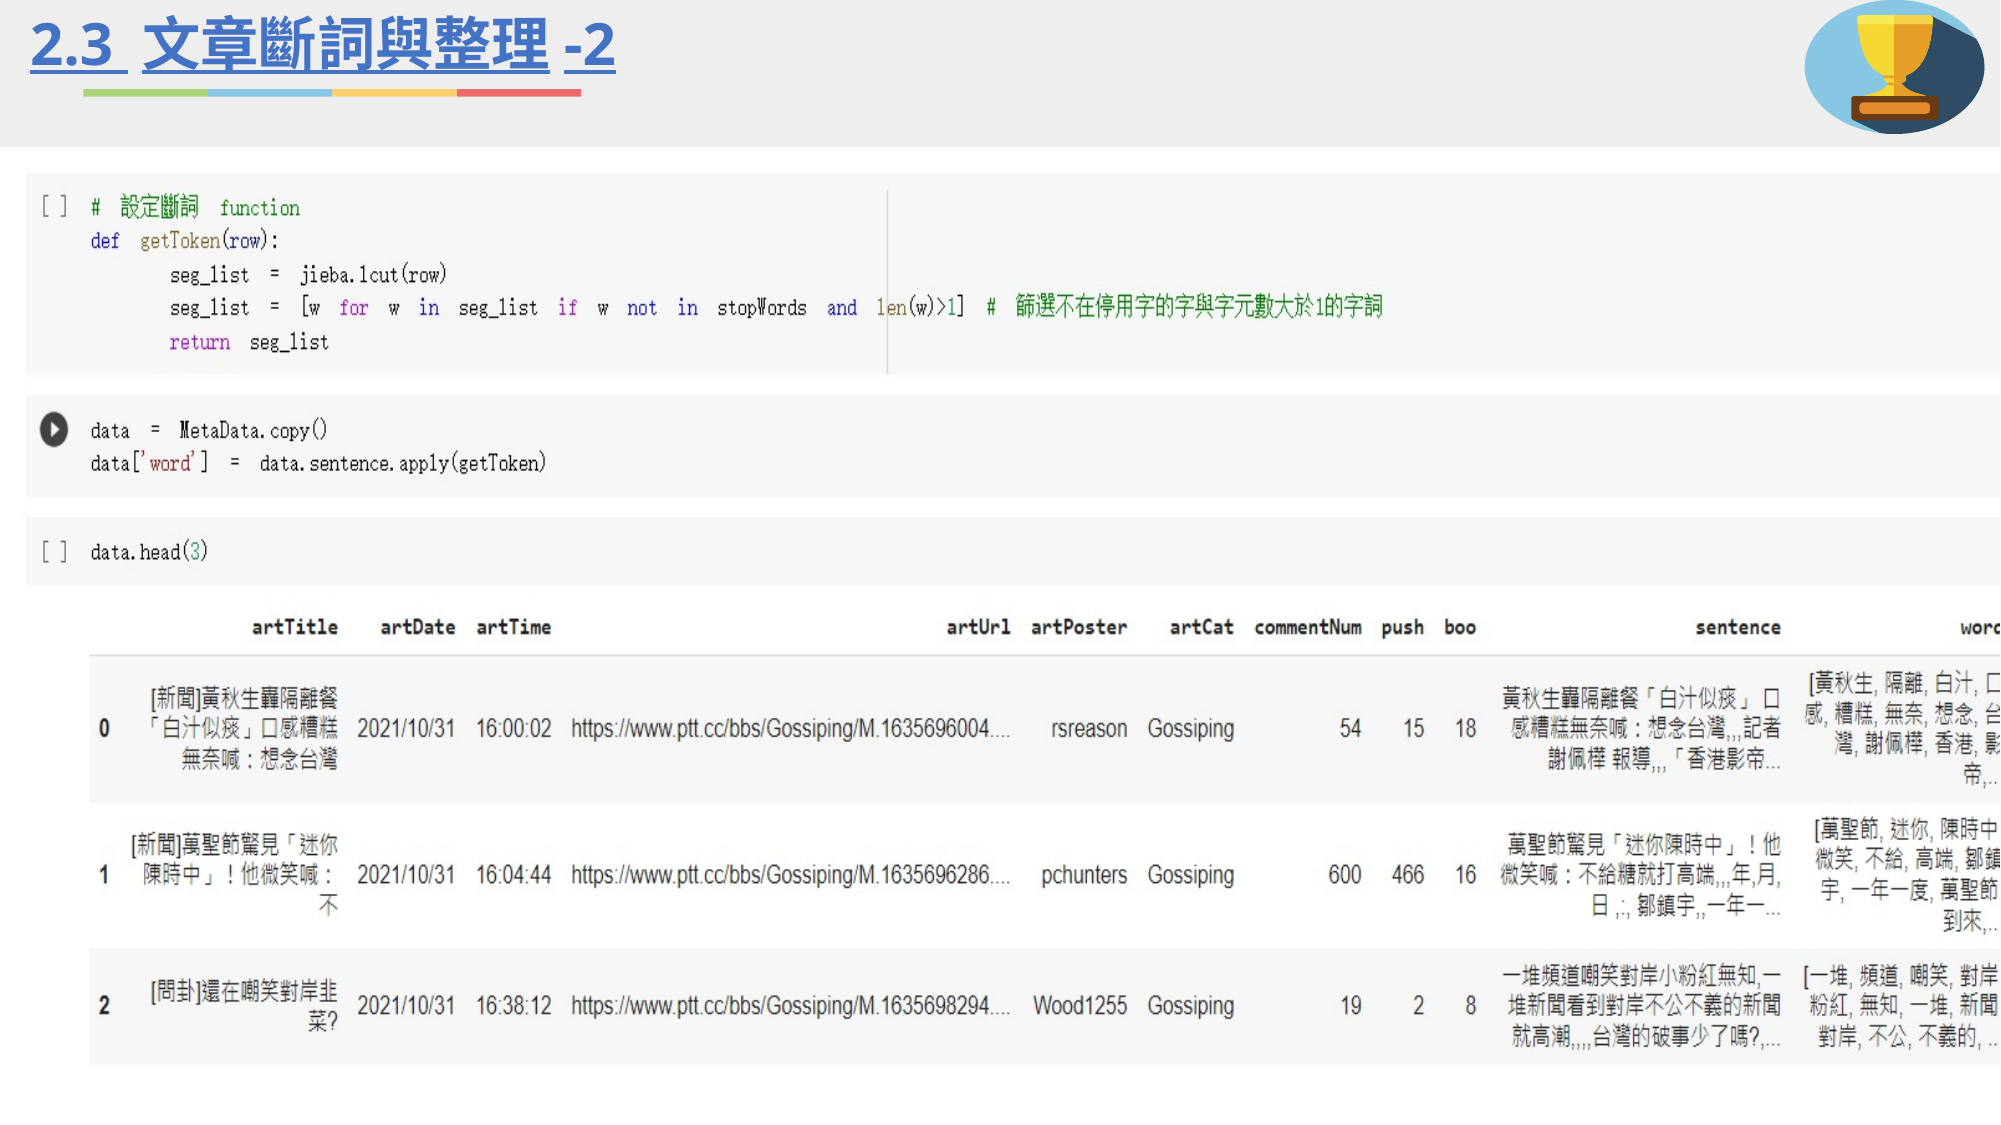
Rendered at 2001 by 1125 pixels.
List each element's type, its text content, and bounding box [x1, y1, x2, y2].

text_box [83, 89, 582, 97]
text_box 2.3 文章斷詞與整理-2 [15, 0, 991, 85]
picture [0, 147, 2000, 1125]
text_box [1804, 0, 1985, 135]
